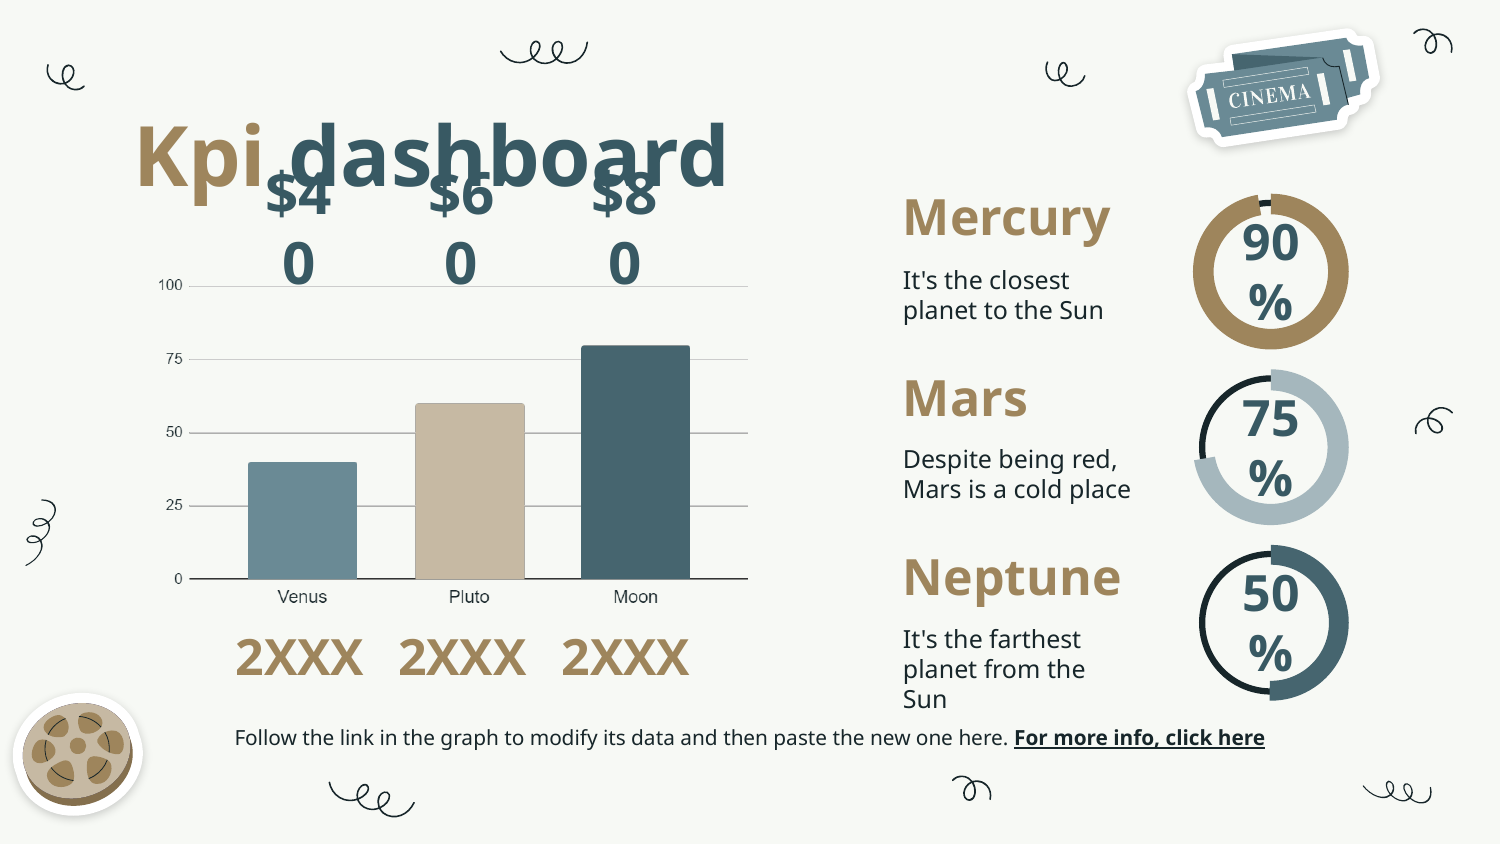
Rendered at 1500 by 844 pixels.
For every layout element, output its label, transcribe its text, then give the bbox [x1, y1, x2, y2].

text_box It's the closest planet to the Sun [888, 261, 1152, 336]
text_box Neptune [888, 550, 1152, 621]
text_box [1269, 544, 1349, 701]
picture [139, 259, 766, 624]
text_box 2XXX [351, 632, 573, 683]
text_box $80 [561, 196, 690, 256]
text_box 75% [1210, 416, 1332, 476]
text_box 2XXX [186, 632, 351, 683]
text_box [17, 703, 138, 806]
text_box It's the farthest planet from the Sun [888, 621, 1152, 695]
text_box Mercury [888, 191, 1152, 261]
text_box [1202, 554, 1321, 692]
text_box [1222, 300, 1319, 328]
title Kpi dashboard [118, 72, 1382, 167]
text_box 2XXX [573, 632, 737, 683]
text_box [1224, 202, 1318, 241]
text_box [1185, 72, 1382, 152]
text_box Despite being red, Mars is a cold place [888, 442, 1152, 515]
text_box Mars [888, 371, 1152, 442]
text_box [1223, 476, 1319, 503]
text_box $60 [397, 196, 526, 256]
text_box [1202, 378, 1317, 458]
text_box Follow the link in the graph to modify its data and then paste the new one here. For more info, click here [164, 710, 1335, 767]
text_box [1194, 369, 1349, 526]
text_box 90% [1210, 241, 1332, 300]
text_box [1192, 193, 1349, 350]
text_box $40 [235, 196, 364, 256]
text_box 50% [1210, 592, 1332, 651]
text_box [1192, 34, 1375, 142]
